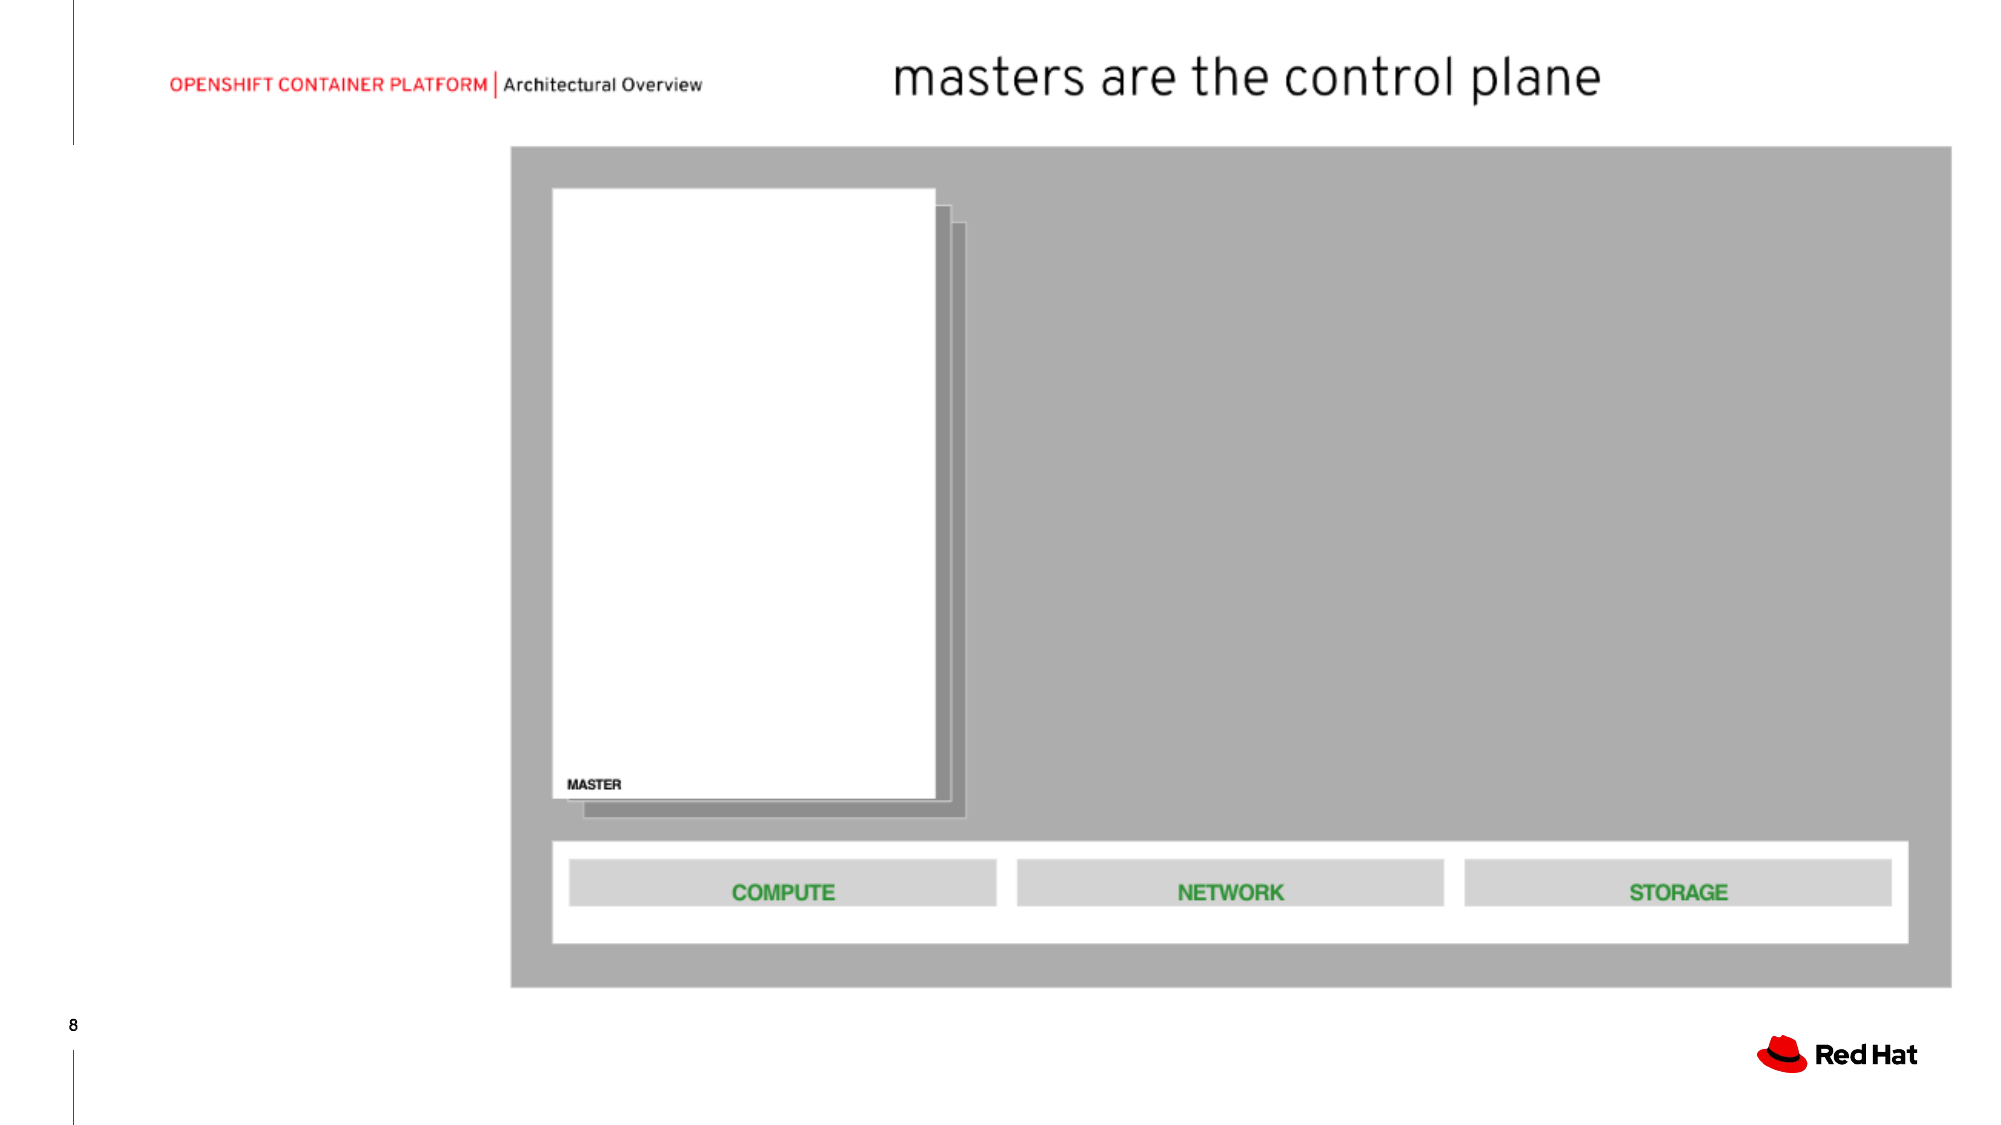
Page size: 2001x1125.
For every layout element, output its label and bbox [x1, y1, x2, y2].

picture [137, 51, 1969, 996]
text_box [1757, 1035, 1918, 1073]
text_box [69, 1018, 78, 1031]
